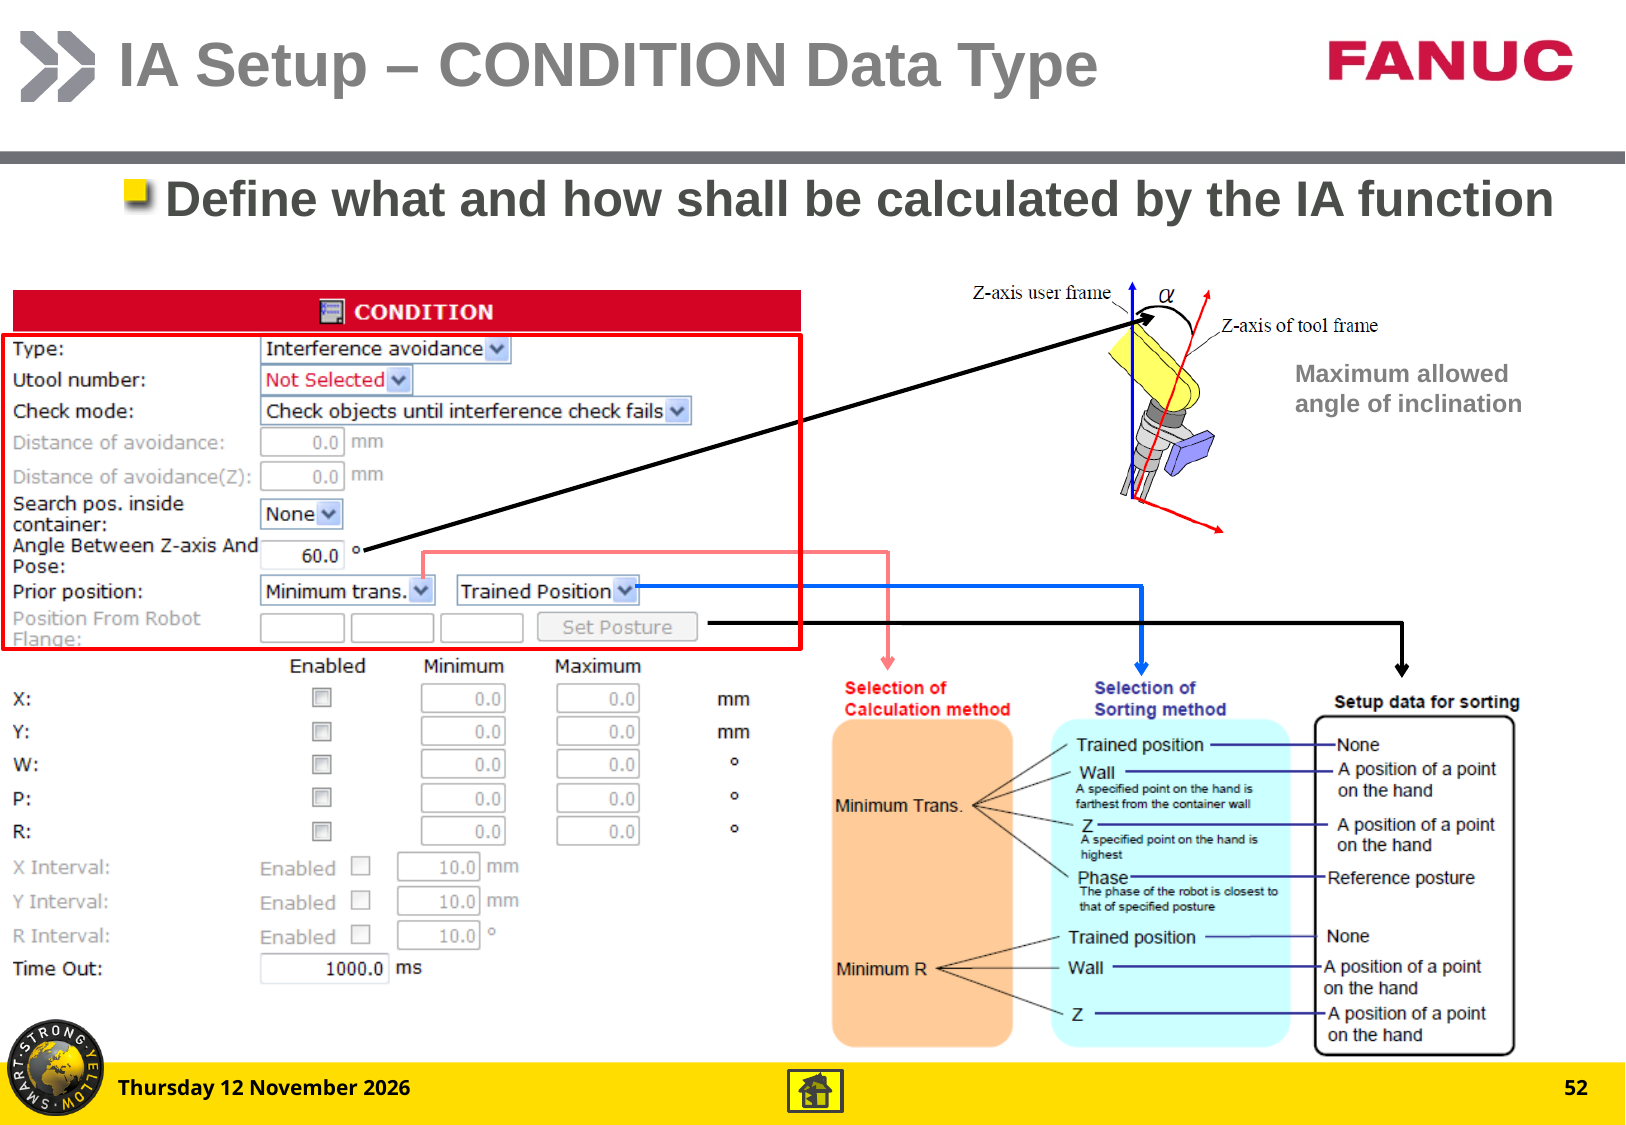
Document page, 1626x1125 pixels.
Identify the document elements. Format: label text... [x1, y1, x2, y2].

title IA Setup – CONDITION Data Type [0, 0, 1625, 126]
picture [829, 678, 1522, 1059]
picture [124, 179, 160, 215]
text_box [363, 315, 1156, 551]
list Define what and how shall be calculated by the IA function [0, 137, 1625, 268]
text_box Maximum allowed angle of inclination [1387, 349, 1539, 425]
picture [7, 1019, 104, 1116]
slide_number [117, 1062, 843, 1125]
picture [12, 290, 801, 990]
picture [968, 273, 1383, 539]
text_box [2, 335, 7, 649]
slide_number 52 [1343, 1062, 1589, 1125]
text_box [788, 1070, 842, 1112]
